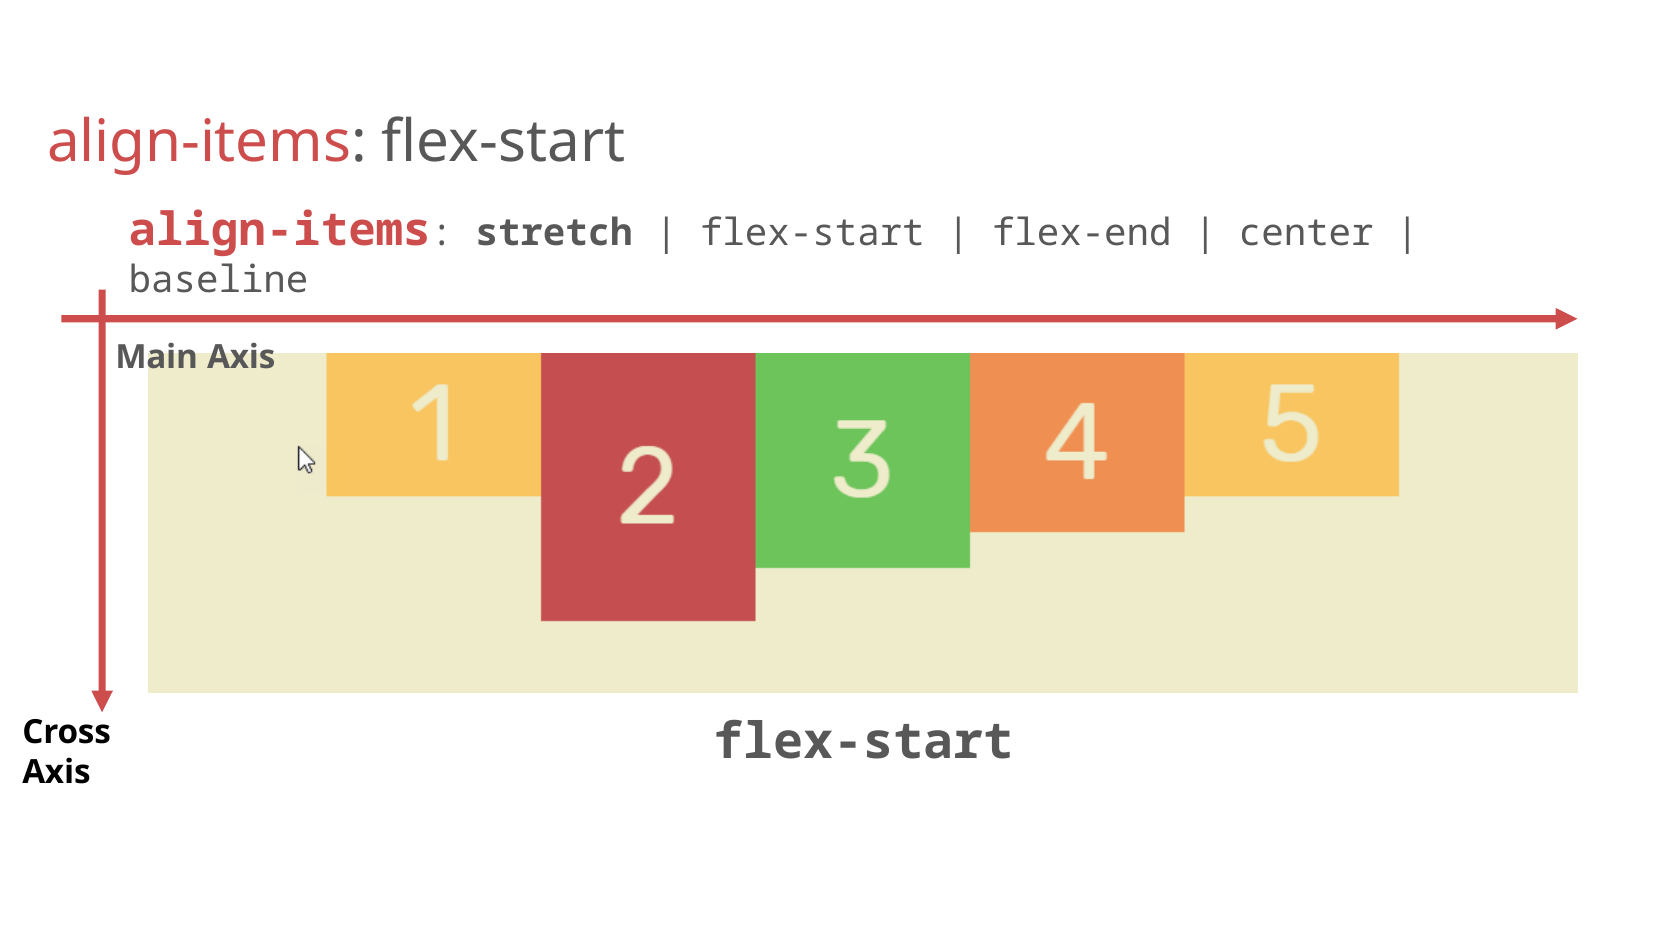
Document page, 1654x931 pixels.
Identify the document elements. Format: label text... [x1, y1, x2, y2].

text_box [91, 289, 113, 708]
text_box align-items: stretch | flex-start | flex-end | center | baseline Main Axis [113, 197, 1560, 375]
text_box Cross Axis [20, 708, 155, 791]
text_box [61, 315, 98, 323]
text_box [1560, 310, 1578, 328]
picture [148, 353, 1578, 693]
text_box [106, 315, 113, 323]
text_box flex-start [710, 706, 1080, 769]
text_box align-items: flex-start [45, 101, 757, 285]
